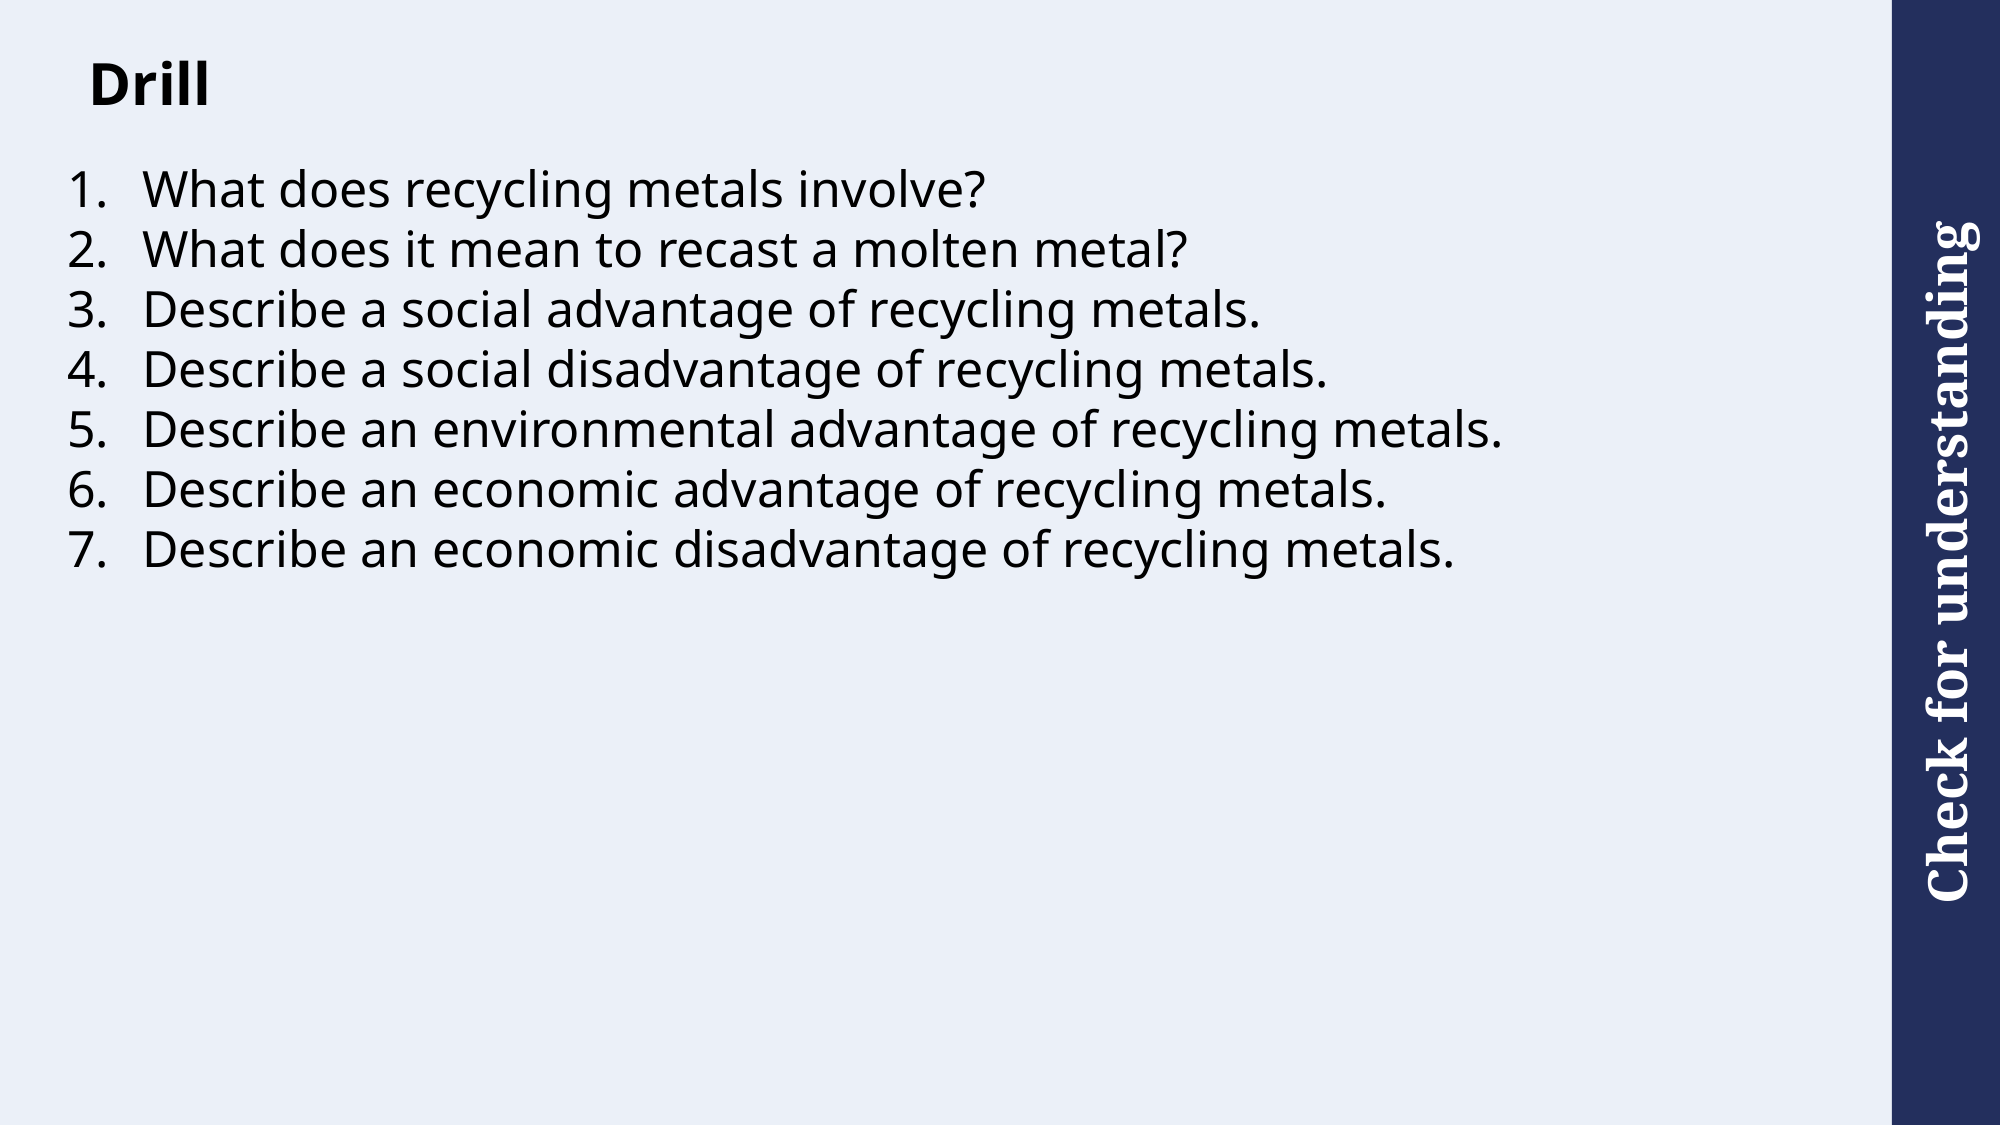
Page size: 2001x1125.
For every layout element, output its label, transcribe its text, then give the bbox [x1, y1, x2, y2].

title Drill [88, 0, 1831, 119]
text_box What does recycling metals involve? What does it mean to recast a molten metal? Describe a social advantage of recycling metals. Describe a social disadvantage of recycling metals. Describe an environmental advantage of recycling metals. Describe an economic advantage of recycling metals. Describe an economic disadvantage of recycling metals. [52, 150, 1867, 585]
